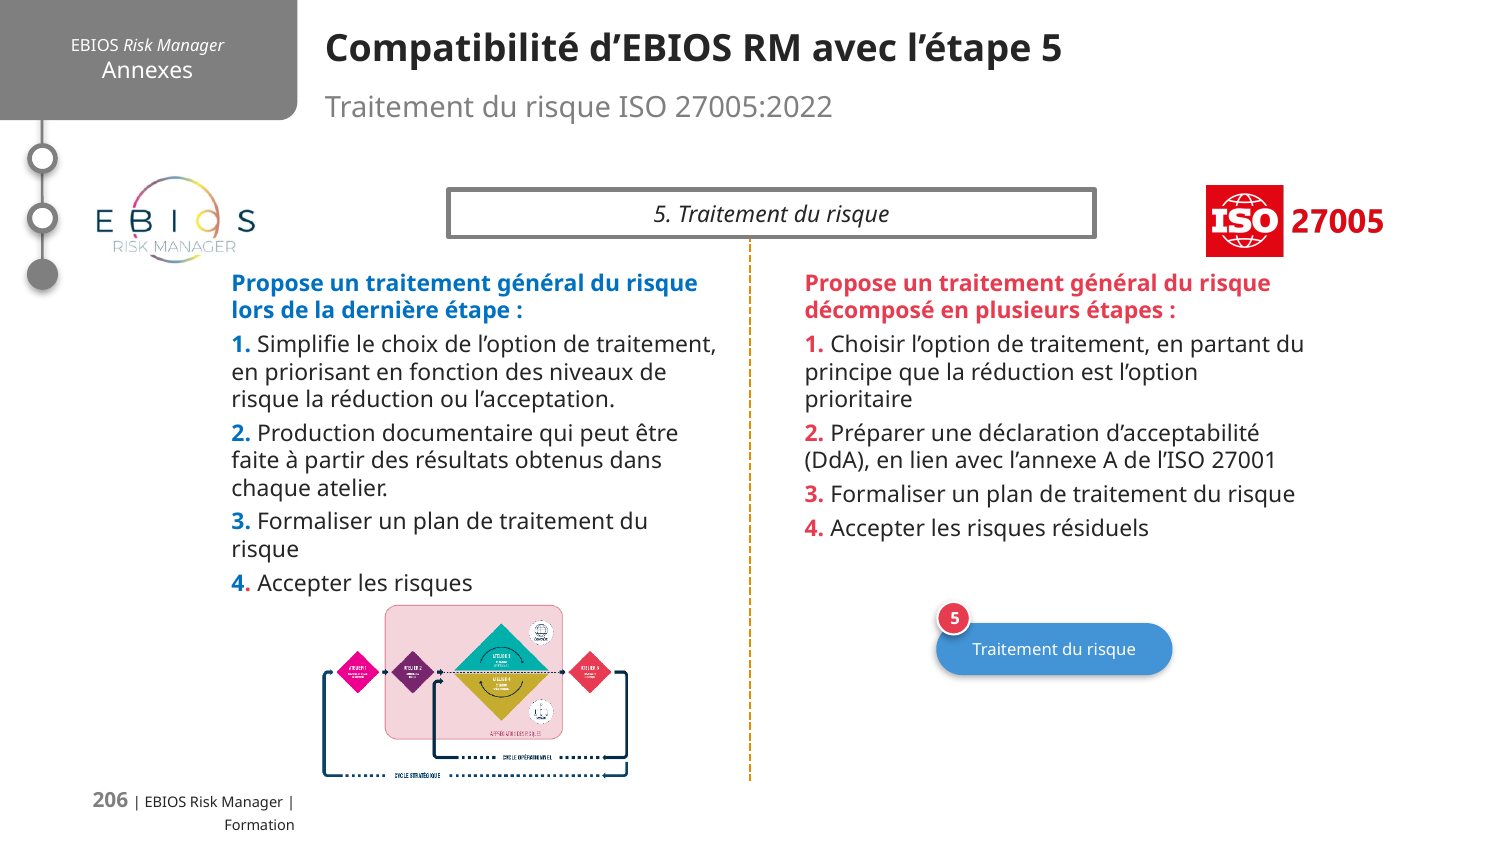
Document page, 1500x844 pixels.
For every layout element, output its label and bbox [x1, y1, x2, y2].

text_box [446, 187, 1097, 782]
text_box [324, 23, 1447, 69]
text_box [324, 88, 1381, 124]
text_box [230, 268, 721, 560]
picture [321, 601, 630, 782]
text_box [803, 268, 1306, 384]
text_box [935, 601, 1173, 676]
picture [1206, 185, 1395, 257]
picture [90, 173, 257, 269]
